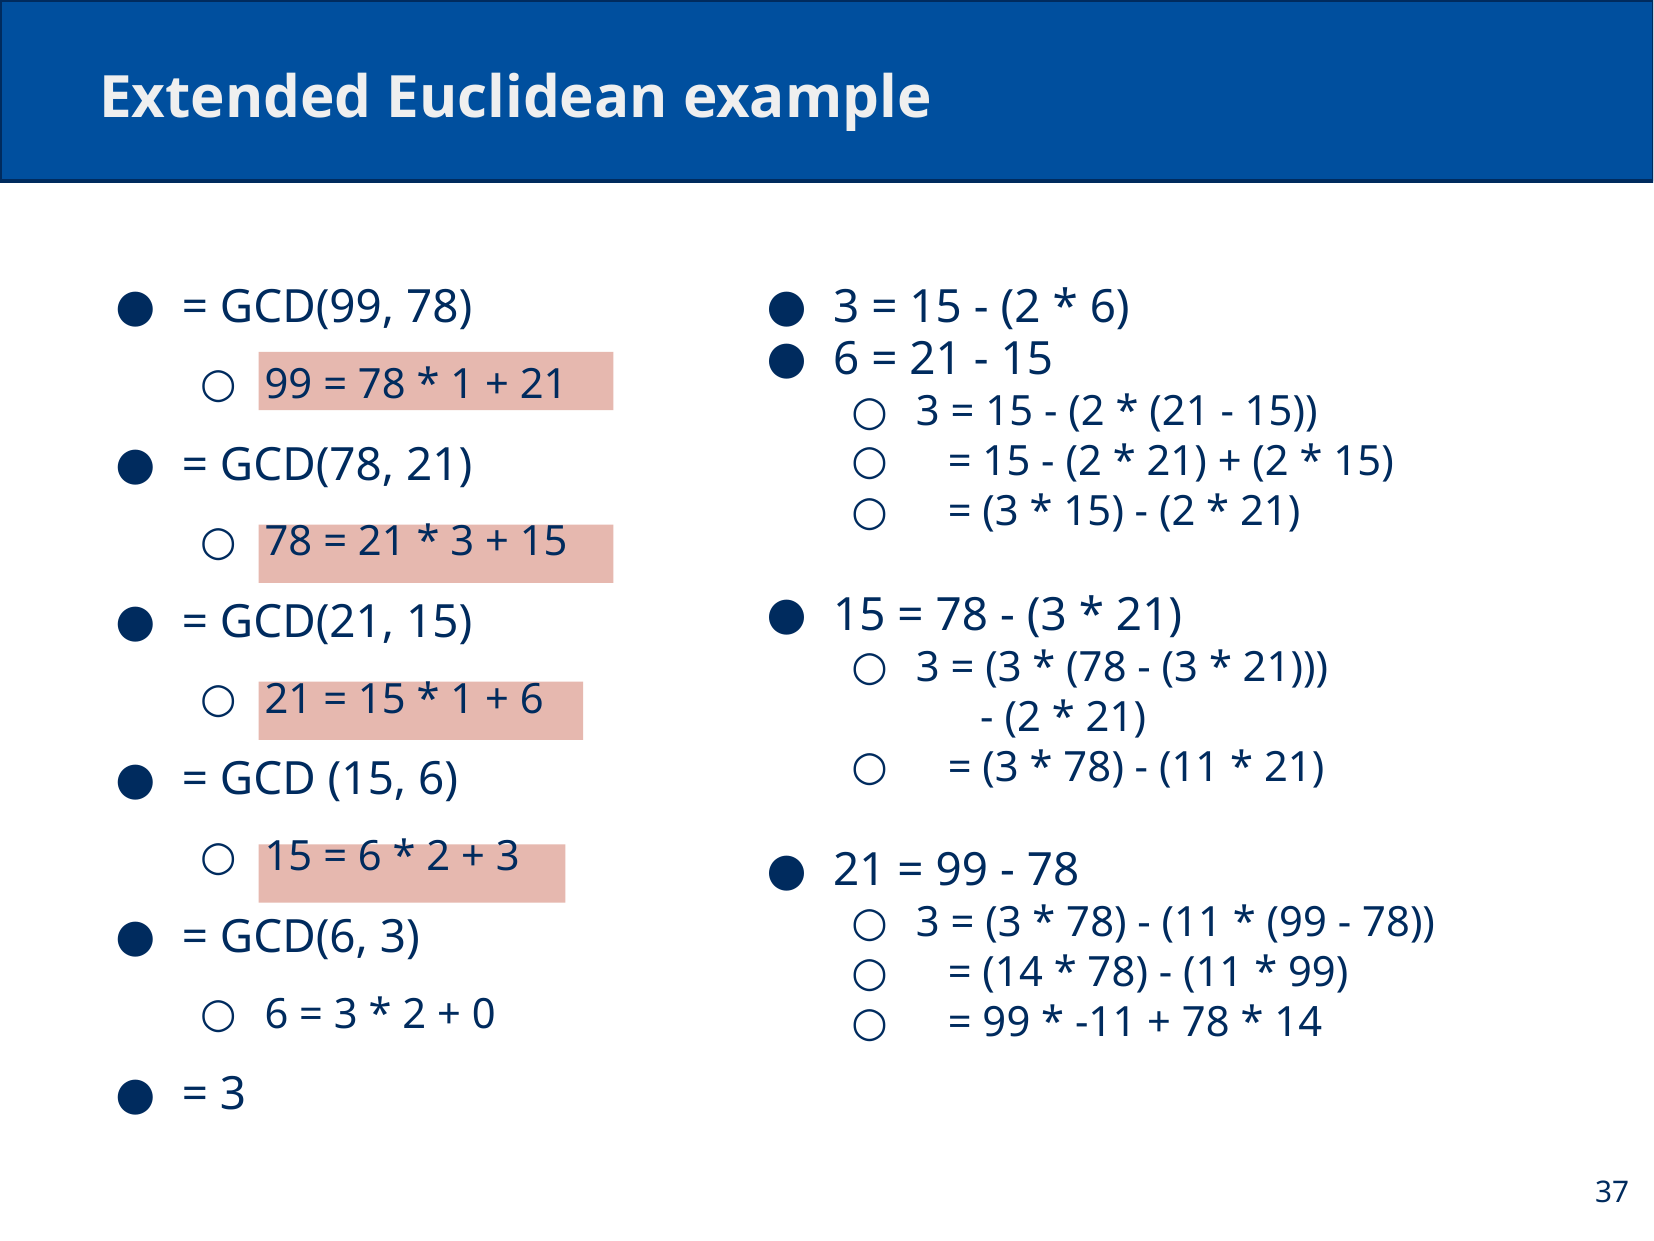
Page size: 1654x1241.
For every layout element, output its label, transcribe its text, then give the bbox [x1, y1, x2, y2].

list 21 = 99 - 78 3 = (3 * 78) - (11 * (99 - 78)) = (14 * 78) - (11 * 99) = 99 * -11 + 78 * 14 [733, 823, 1560, 1151]
list = GCD(99, 78) 99 = 78 * 1 + 21 = GCD(78, 21) 78 = 21 * 3 + 15 = GCD(21, 15) 21 = 15 * 1 + 6 = GCD (15, 6) 15 = 6 * 2 + 3 = GCD(6, 3) 6 = 3 * 2 + 0 = 3 [82, 232, 642, 1188]
title Extended Euclidean example [82, 36, 1571, 146]
list 3 = 15 - (2 * 6) [733, 232, 1560, 312]
slide_number 37 [1546, 1145, 1647, 1241]
list 6 = 21 - 15 3 = 15 - (2 * (21 - 15)) = 15 - (2 * 21) + (2 * 15) = (3 * 15) - (2 * 21) [733, 312, 1560, 567]
list 15 = 78 - (3 * 21) 3 = (3 * (78 - (3 * 21))) - (2 * 21) = (3 * 78) - (11 * 21) [733, 567, 1560, 823]
